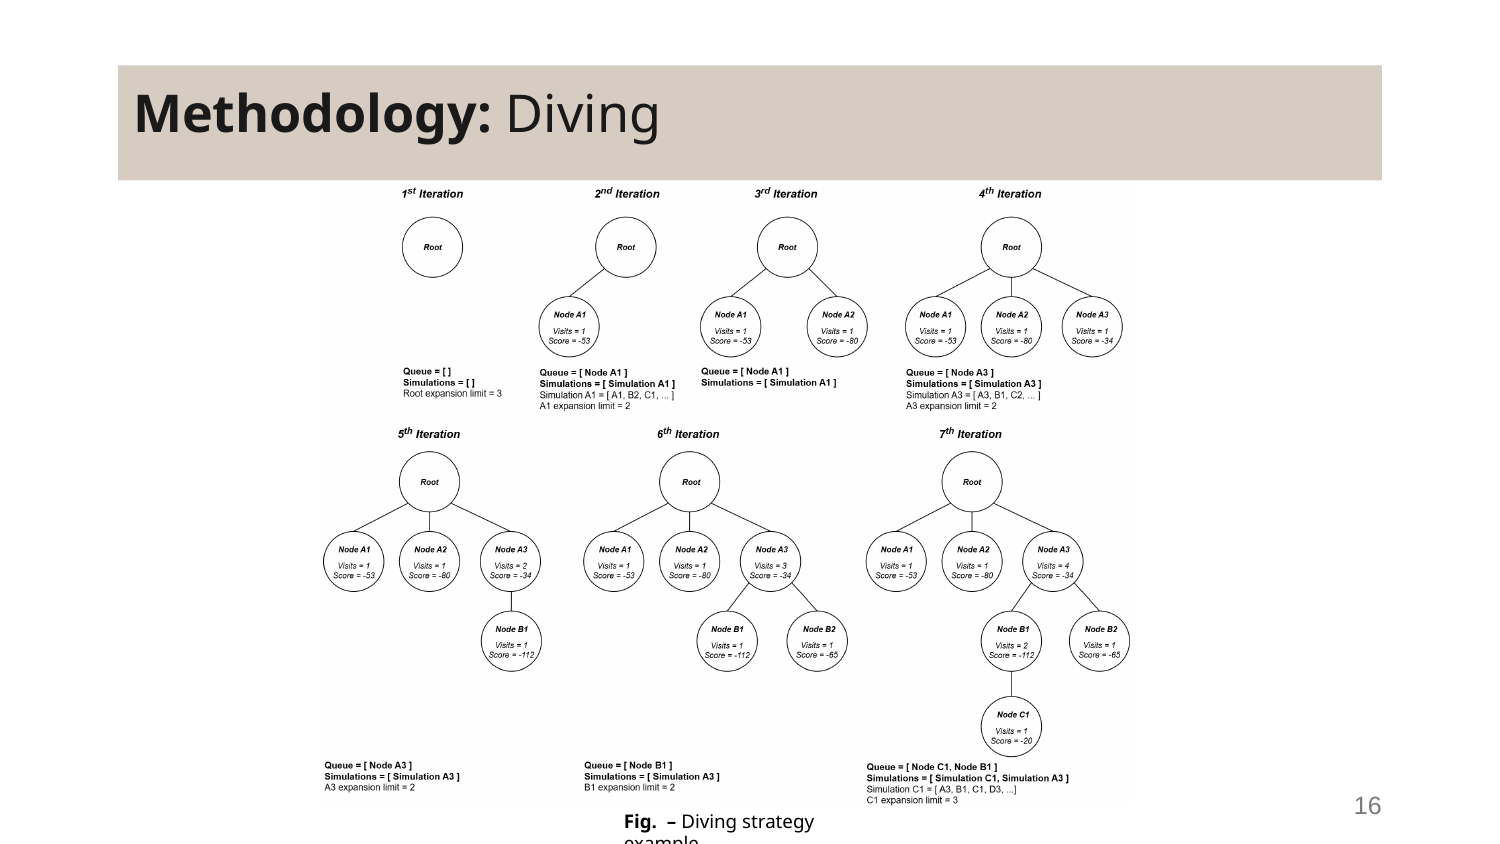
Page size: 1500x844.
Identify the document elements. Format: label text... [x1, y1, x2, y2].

text_box Fig. – Diving strategy example [609, 815, 891, 844]
title Methodology: Diving [118, 65, 1382, 181]
picture [323, 184, 1130, 807]
slide_number 16 [1059, 782, 1397, 828]
